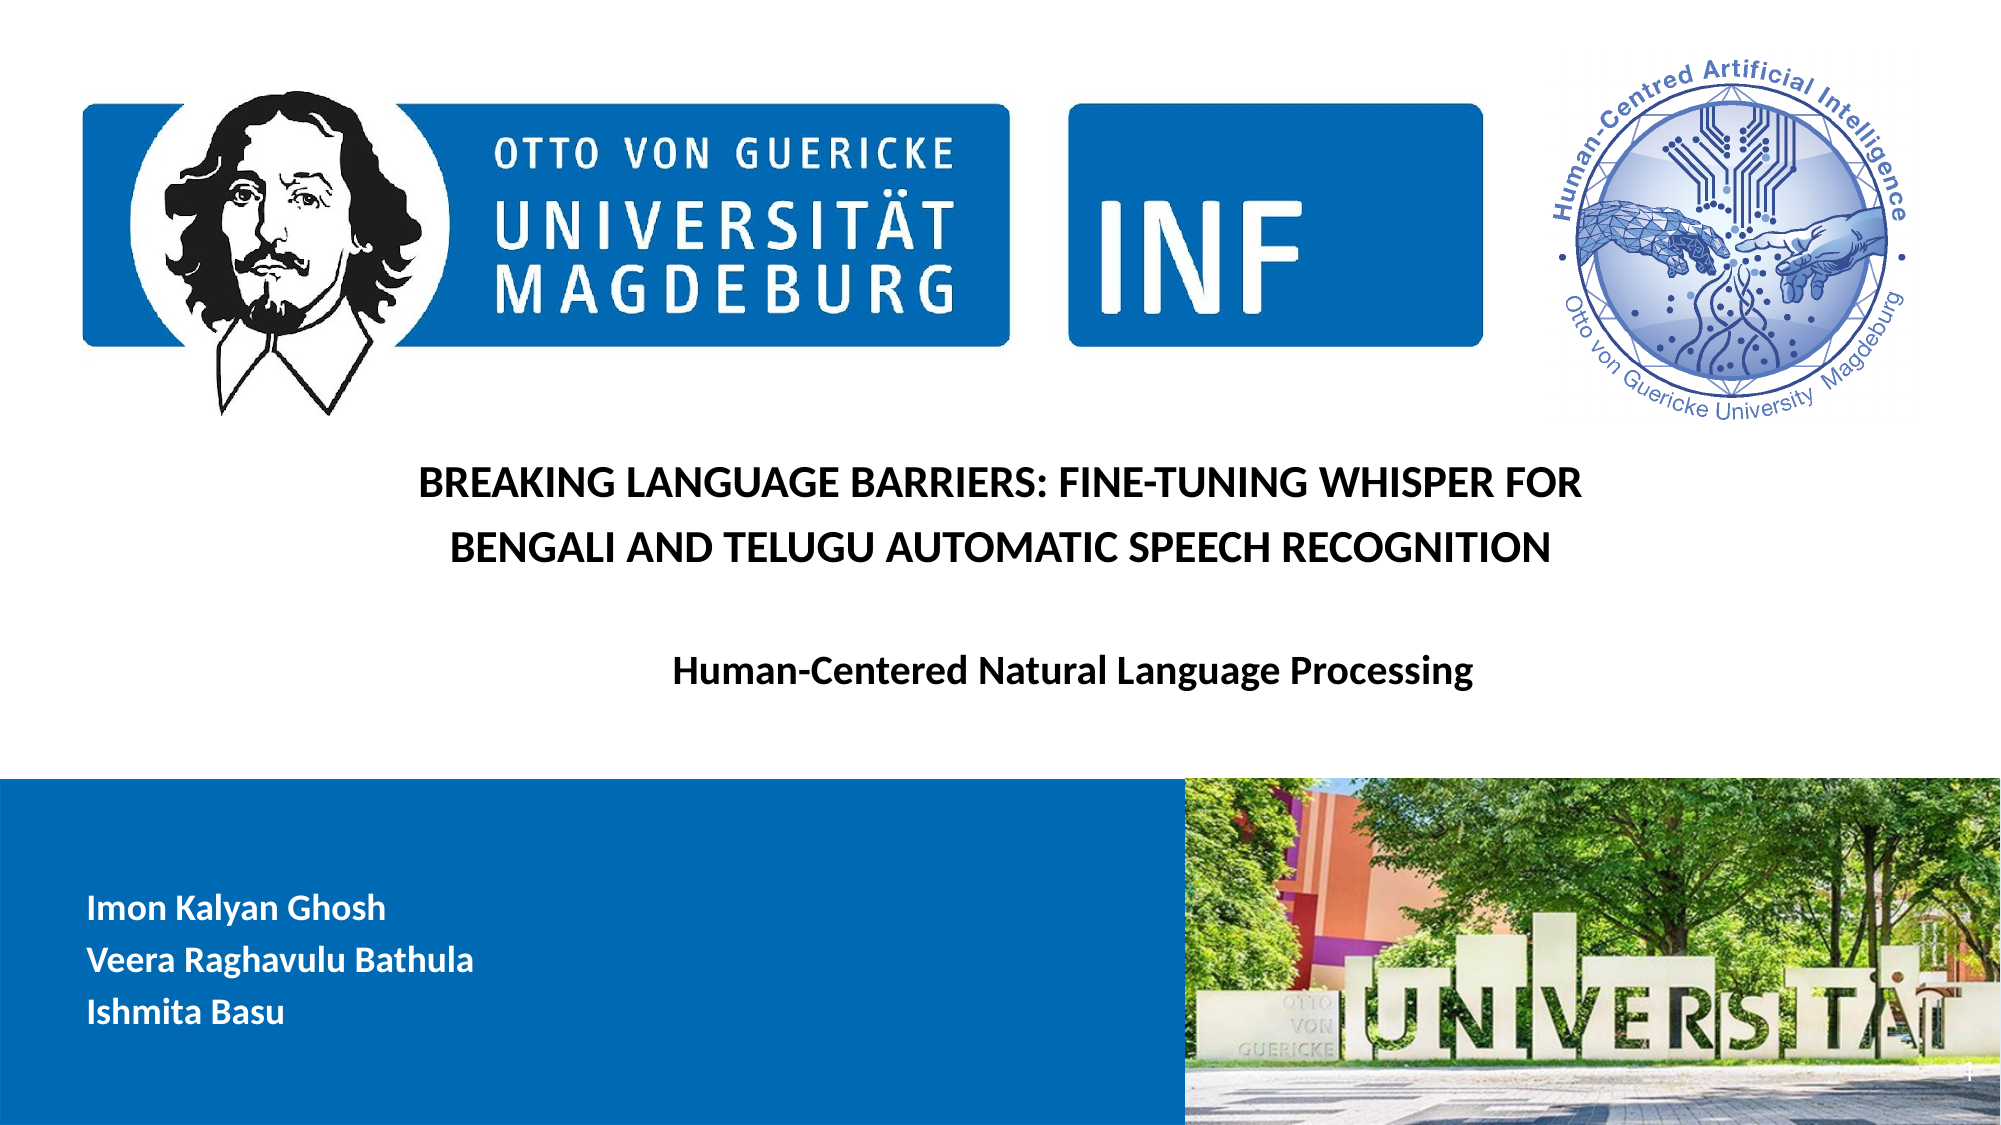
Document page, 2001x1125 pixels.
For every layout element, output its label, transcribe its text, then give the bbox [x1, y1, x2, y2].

picture [82, 91, 1488, 416]
text_box Human-Centered Natural Language Processing [655, 652, 1564, 708]
picture [1547, 55, 1913, 424]
text_box Imon Kalyan Ghosh Veera Raghavulu Bathula Ishmita Basu [69, 861, 726, 1047]
text_box BREAKING LANGUAGE BARRIERS: FINE-TUNING WHISPER FOR BENGALI AND TELUGU AUTOMATIC SPEECH RECOGNITION [250, 428, 1750, 652]
picture [1184, 778, 2000, 1125]
